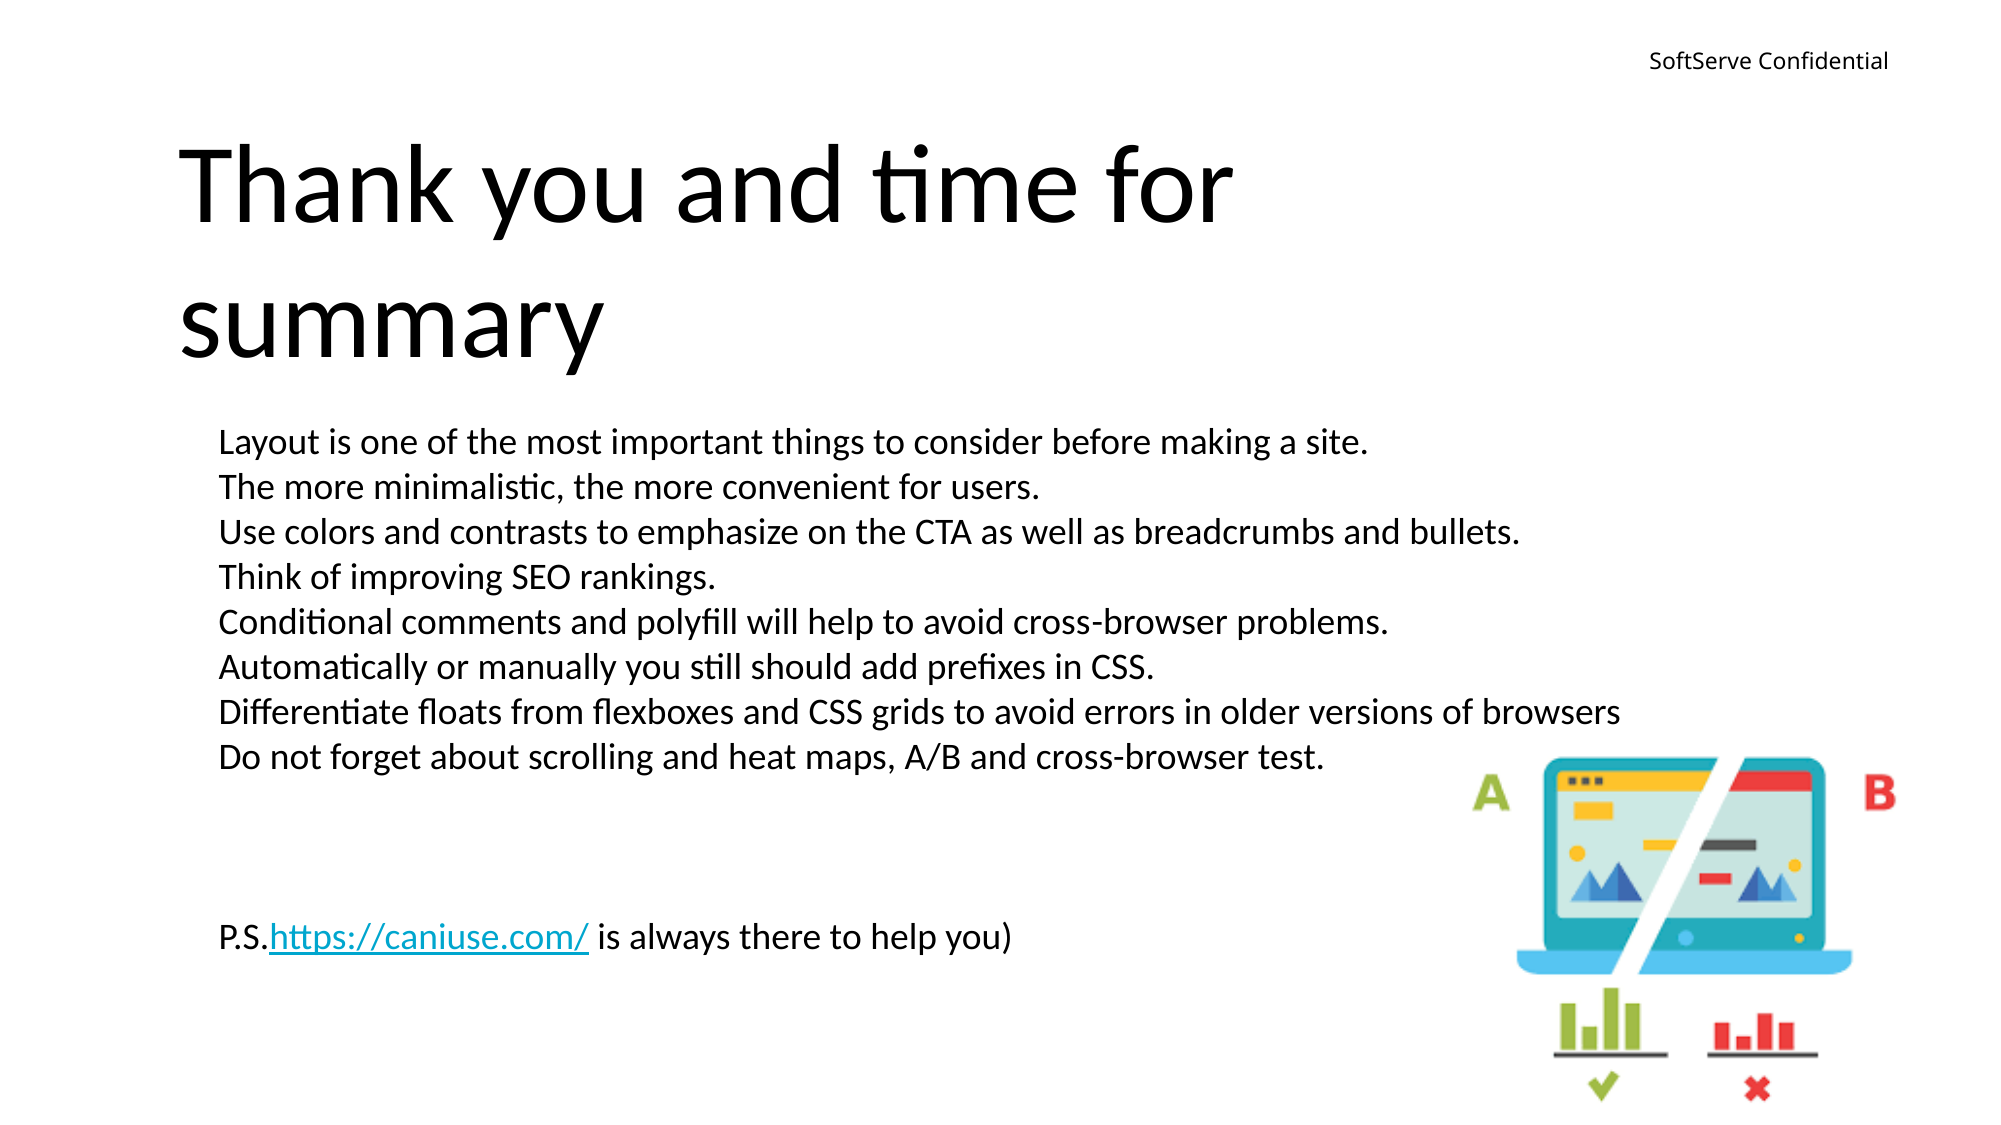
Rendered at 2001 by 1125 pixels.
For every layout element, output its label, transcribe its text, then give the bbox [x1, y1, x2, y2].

text_box Layout is one of the most important things to consider before making a site. The more minimalistic, the more convenient for users. Use colors and contrasts to emphasize on the CTA as well as breadcrumbs and bullets. Think of improving SEO rankings. Conditional comments and polyfill will help to avoid cross-browser problems. Automatically or manually you still should add prefixes in CSS. Differentiate floats from flexboxes and CSS grids to avoid errors in older versions of browsers Do not forget about scrolling and heat maps, A/B and cross-browser test. P.S.https://caniuse.com/ is always there to help you) [203, 409, 1916, 1125]
text_box Thank you and time for summary [163, 102, 1700, 388]
picture [1434, 726, 1935, 1105]
